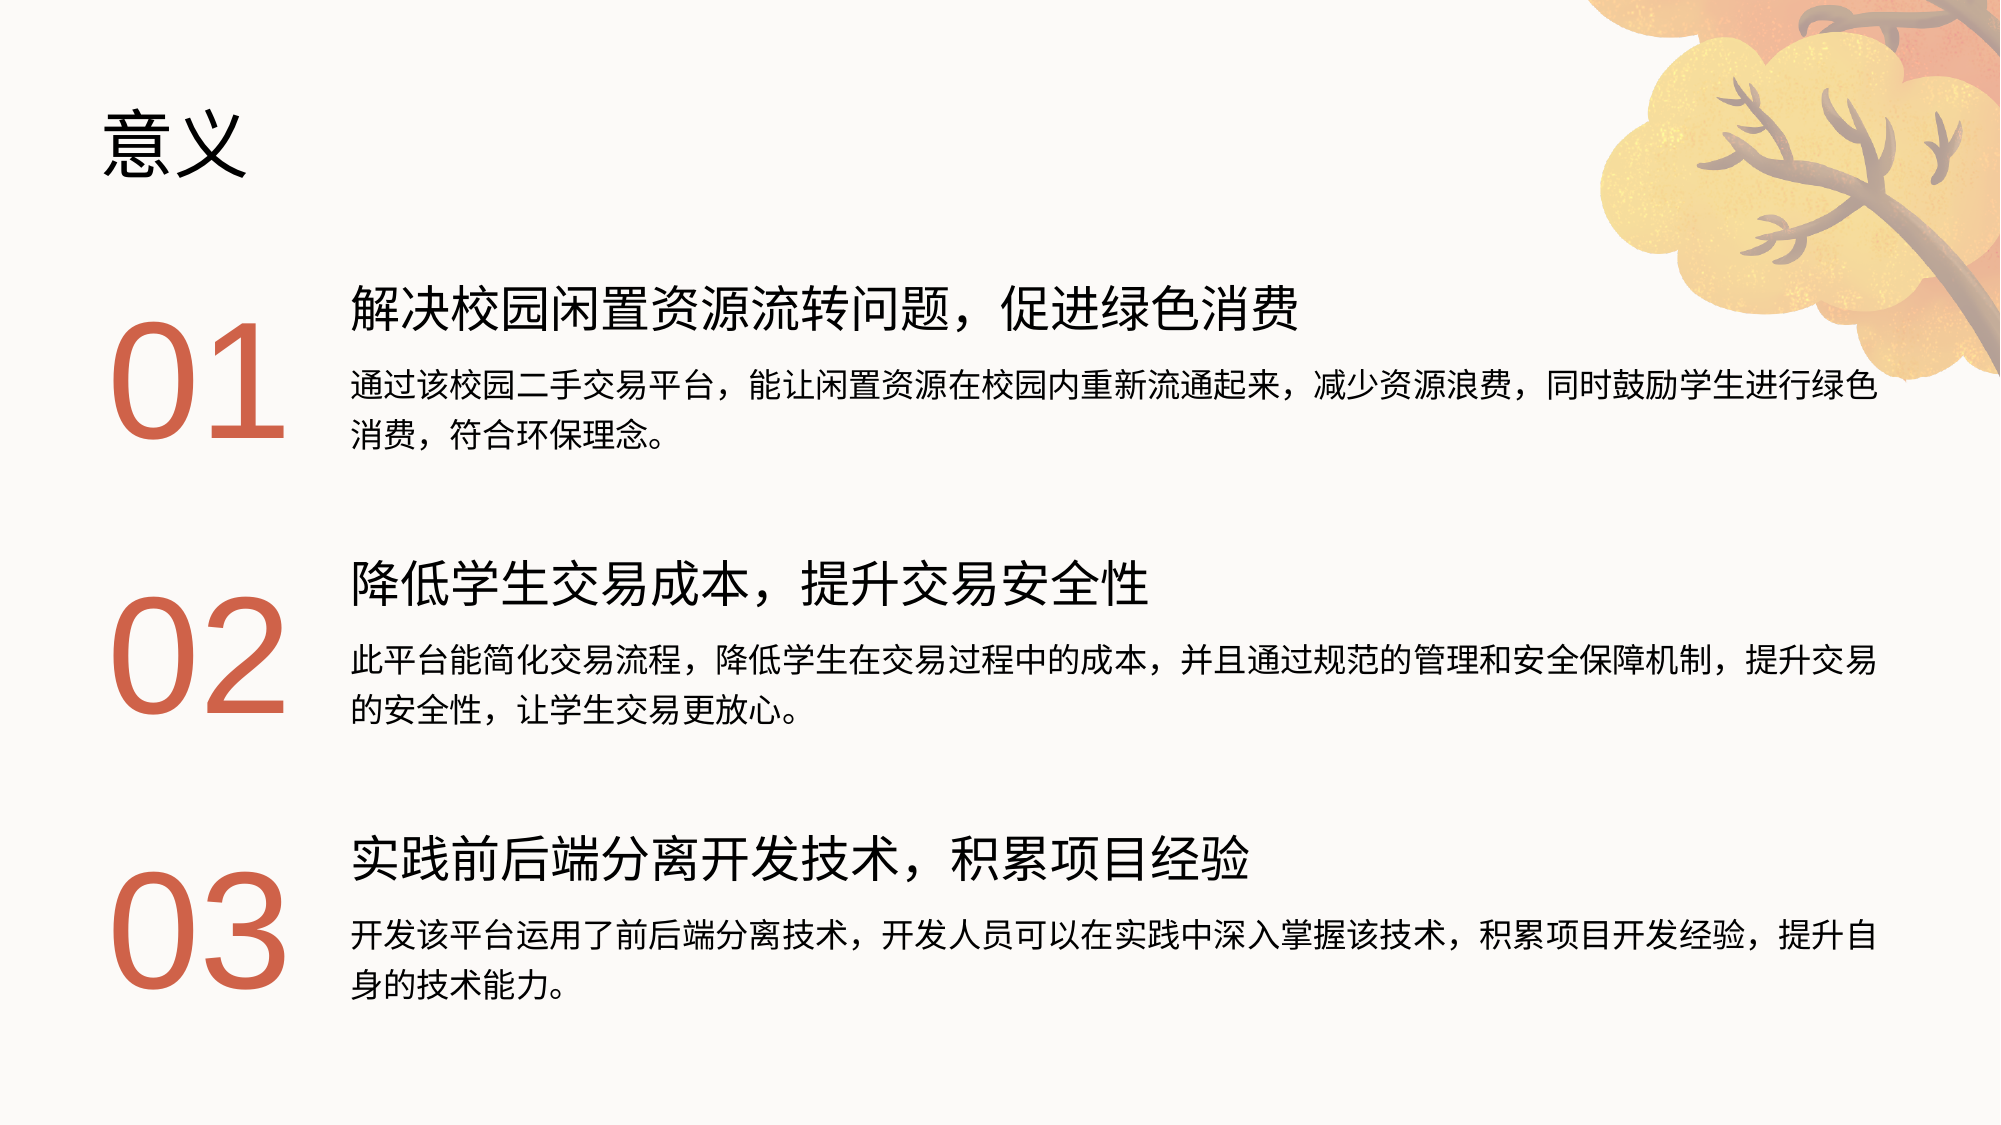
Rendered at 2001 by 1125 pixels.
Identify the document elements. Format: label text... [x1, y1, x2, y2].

list 开发该平台运用了前后端分离技术，开发人员可以在实践中深入掌握该技术，积累项目开发经验，提升自身的技术能力。 [350, 904, 1900, 1005]
list 此平台能简化交易流程，降低学生在交易过程中的成本，并且通过规范的管理和安全保障机制，提升交易的安全性，让学生交易更放心。 [350, 629, 1900, 730]
list 降低学生交易成本，提升交易安全性 [350, 545, 1900, 613]
list 解决校园闲置资源流转问题，促进绿色消费 [350, 270, 1900, 338]
list 01 [102, 279, 298, 446]
list 02 [102, 554, 298, 721]
title 意义 [99, 87, 1900, 188]
list 通过该校园二手交易平台，能让闲置资源在校园内重新流通起来，减少资源浪费，同时鼓励学生进行绿色消费，符合环保理念。 [350, 354, 1900, 455]
list 实践前后端分离开发技术，积累项目经验 [350, 820, 1900, 888]
list 03 [102, 829, 298, 996]
